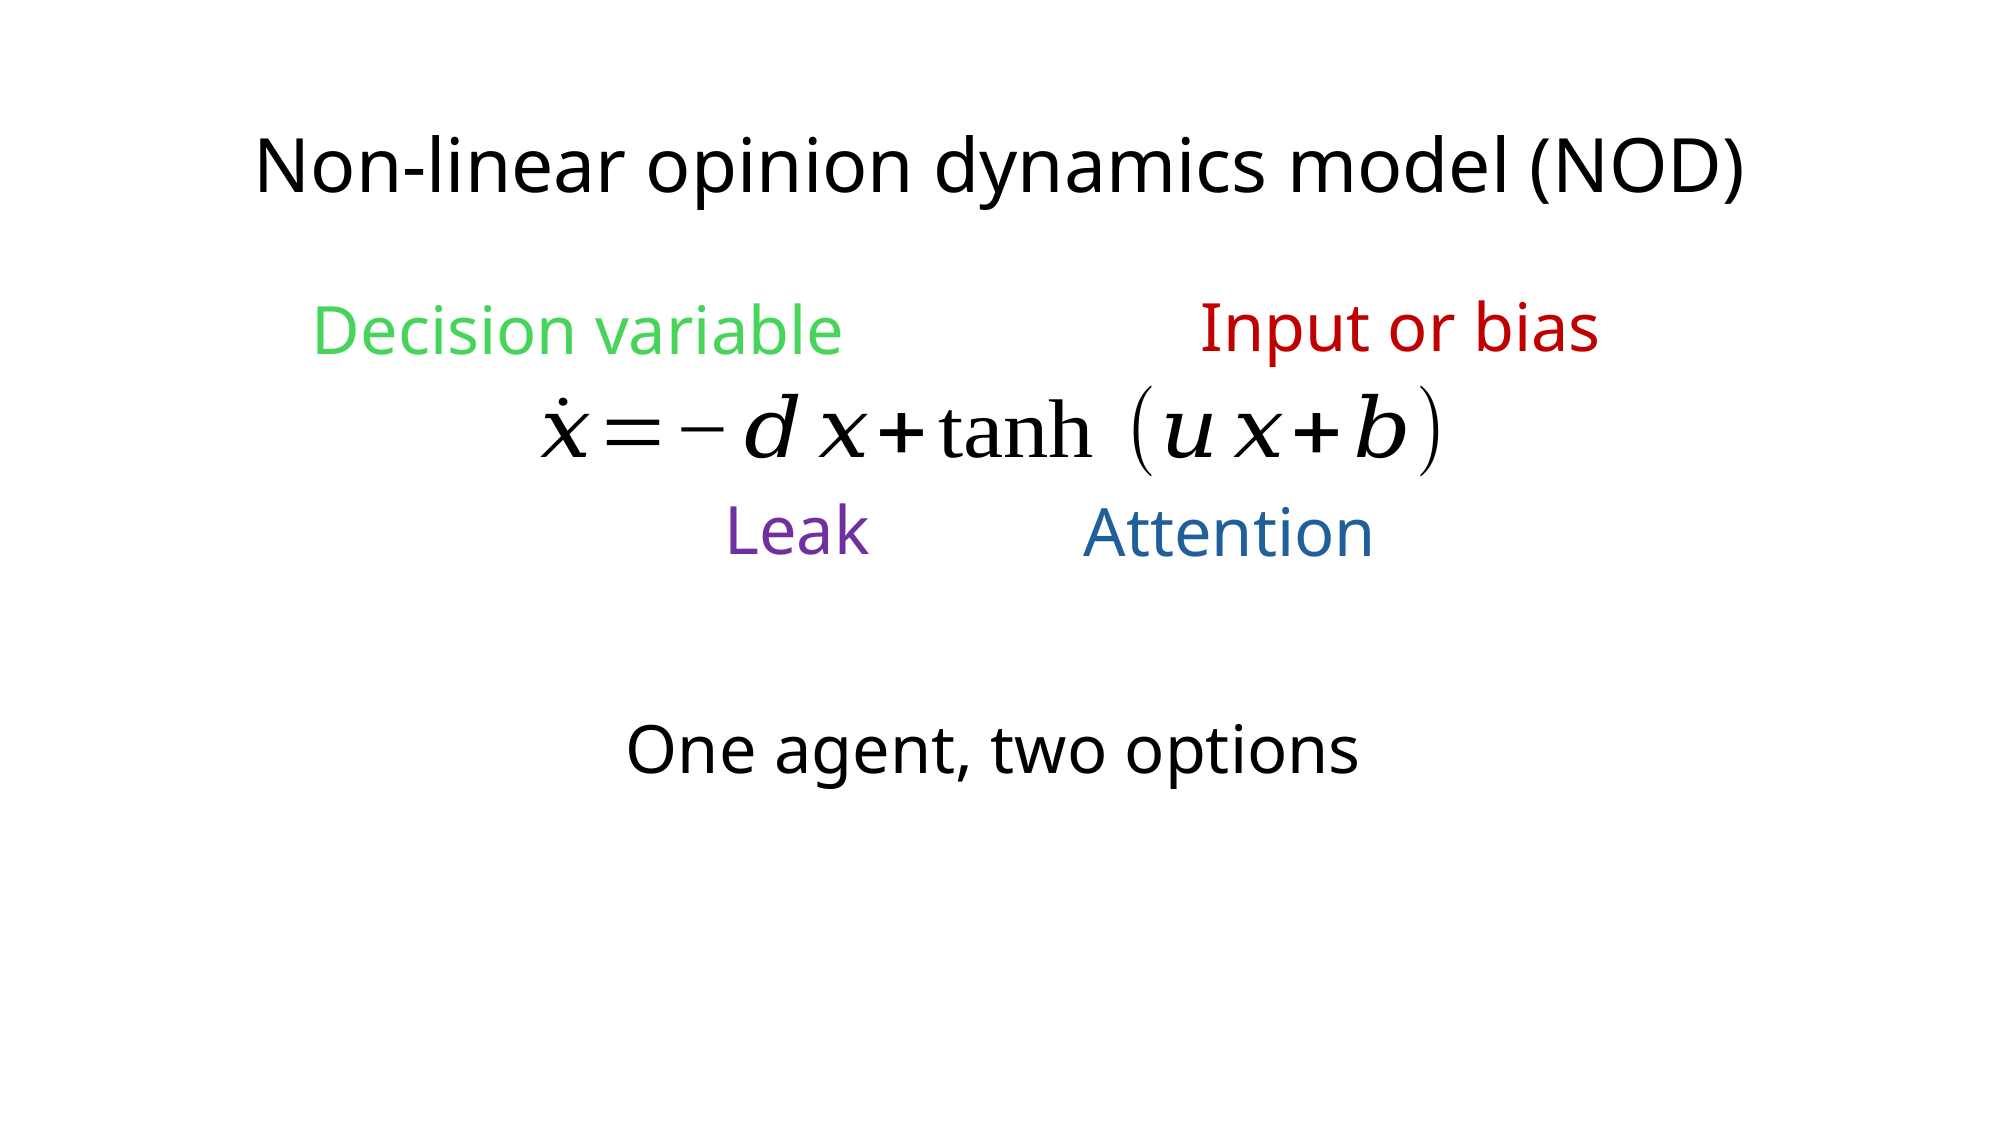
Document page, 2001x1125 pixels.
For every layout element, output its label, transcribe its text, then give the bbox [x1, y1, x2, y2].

text_box Leak [709, 480, 902, 576]
text_box Decision variable [296, 280, 902, 376]
text_box Input or bias [1185, 277, 1624, 372]
text_box Attention [1068, 482, 1424, 577]
title Non-linear opinion dynamics model (NOD) [137, 59, 1863, 278]
text_box One agent, two options [611, 699, 1389, 794]
